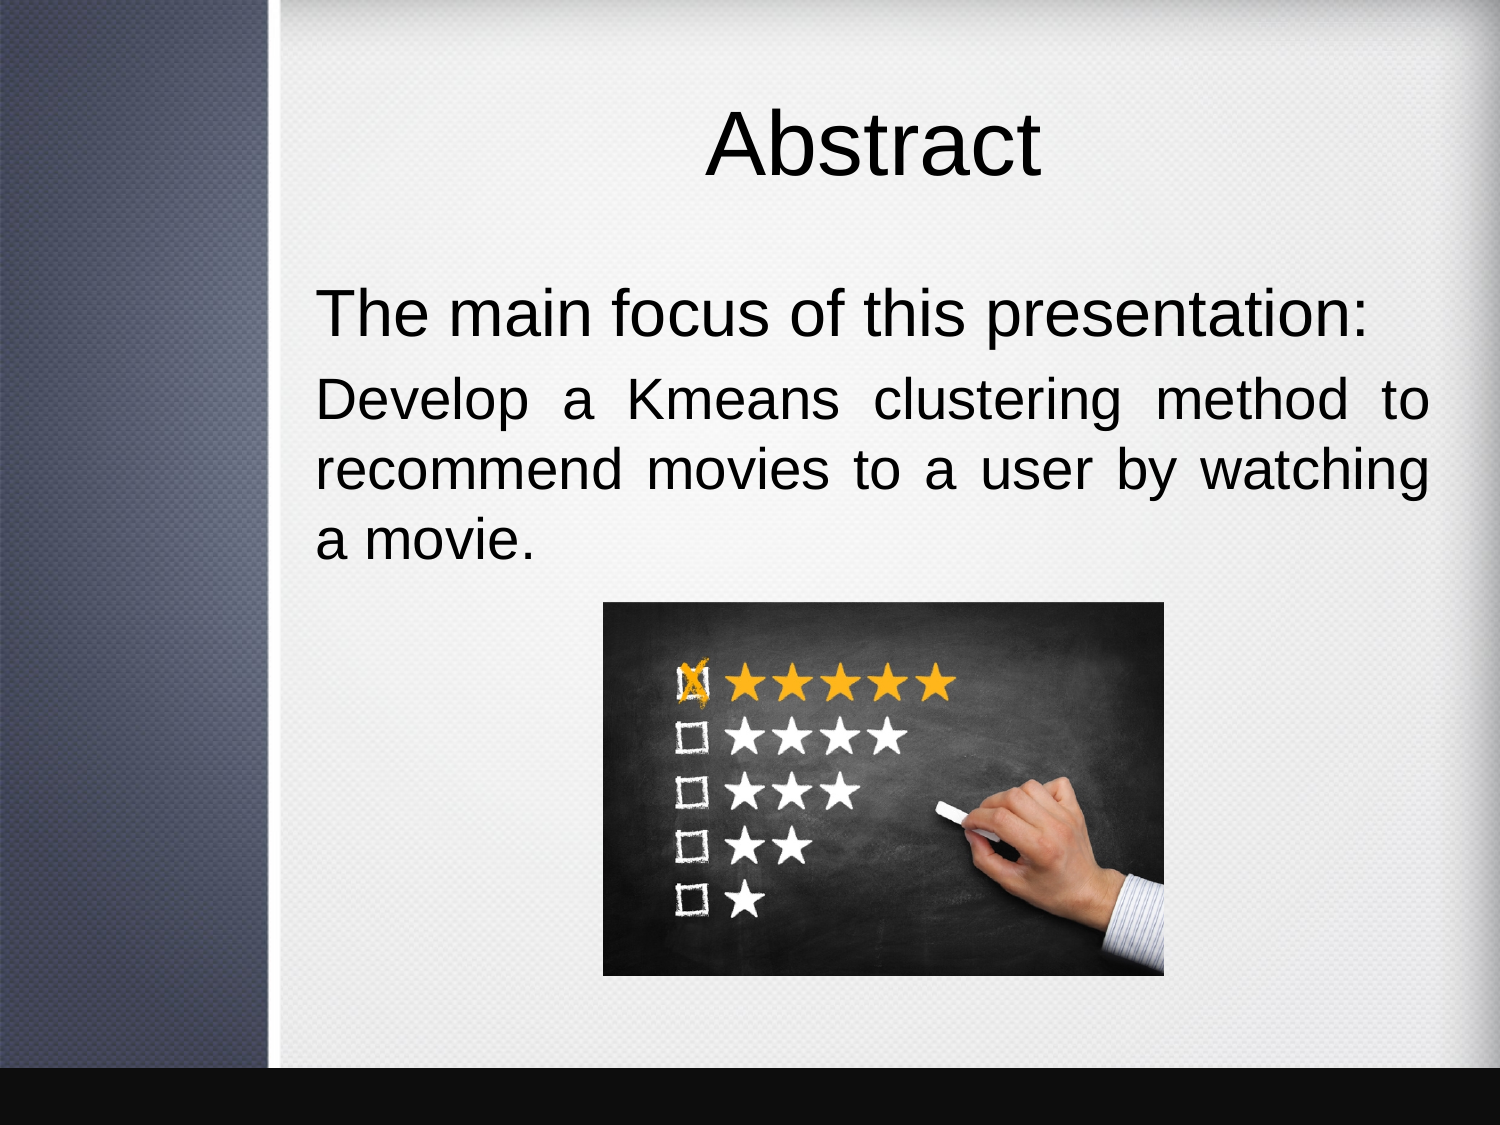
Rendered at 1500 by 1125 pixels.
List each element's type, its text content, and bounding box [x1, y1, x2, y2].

picture [0, 0, 1500, 1068]
text_box [0, 1068, 1500, 1125]
title Abstract [301, 45, 1447, 233]
list The main focus of this presentation: Develop a Kmeans clustering method to recommend movies to a user by watching a movie. [301, 262, 1447, 1005]
